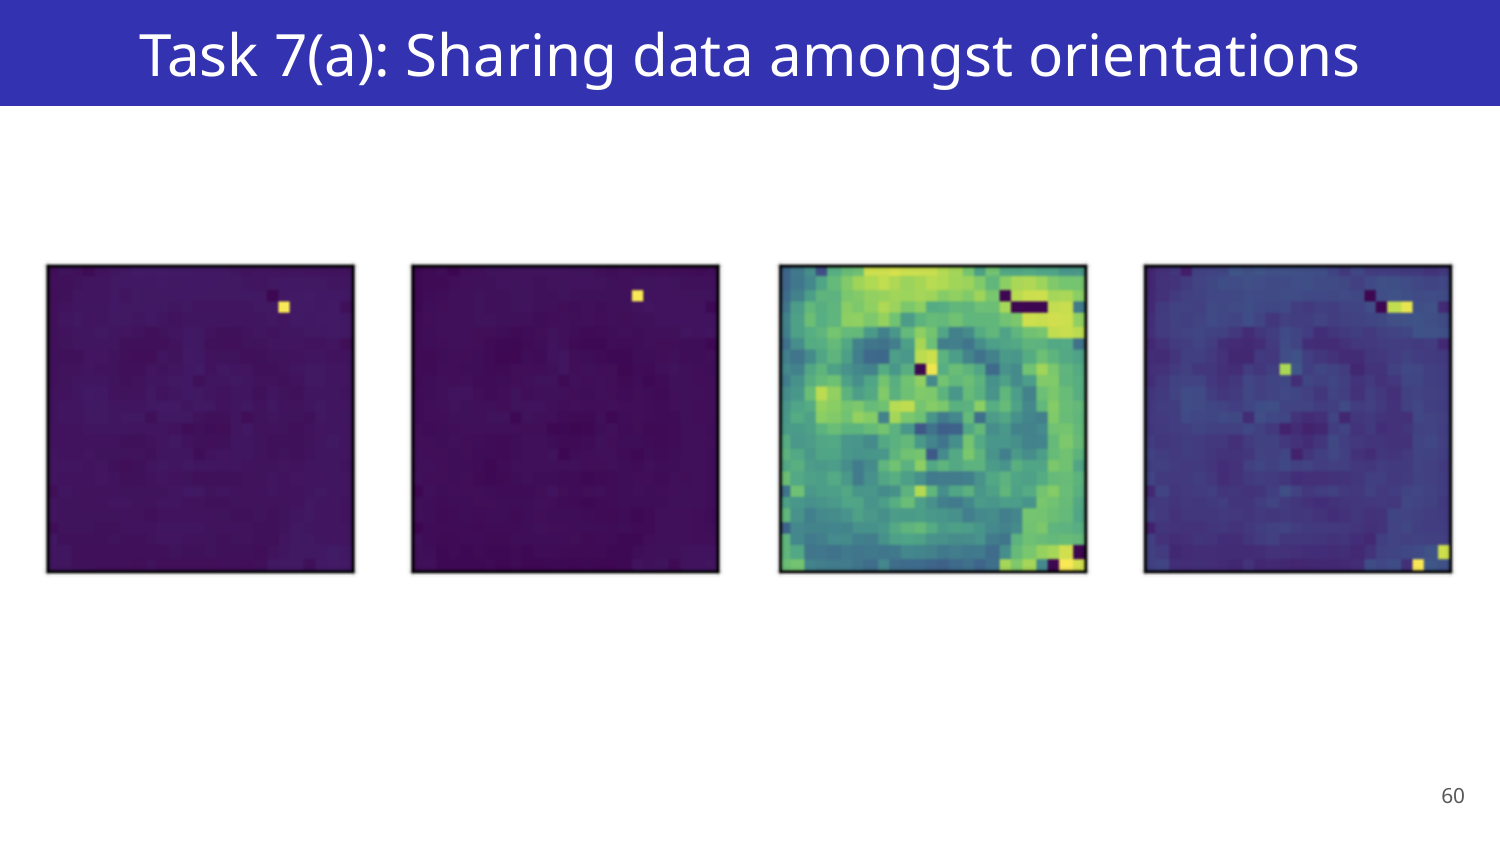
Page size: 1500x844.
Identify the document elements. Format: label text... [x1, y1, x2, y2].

picture [24, 244, 1476, 599]
slide_number 60 [1389, 764, 1480, 830]
title Task 7(a): Sharing data amongst orientations [0, 0, 1500, 106]
